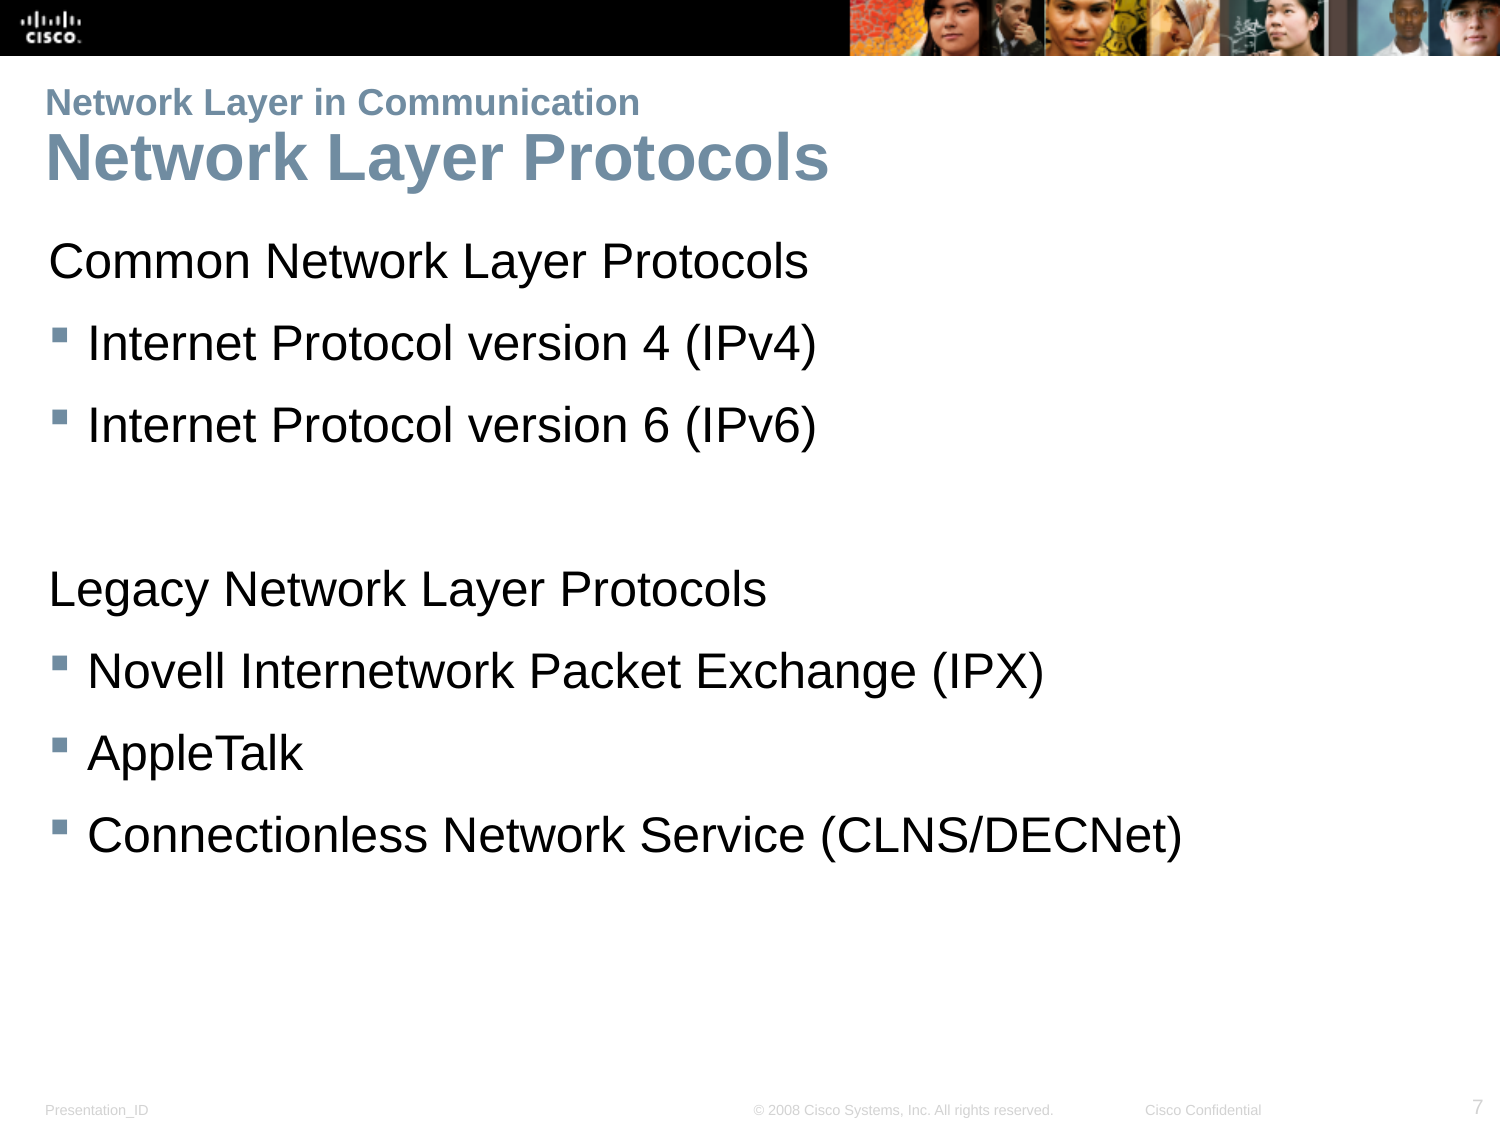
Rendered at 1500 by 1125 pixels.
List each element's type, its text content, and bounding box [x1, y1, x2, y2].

title Network Layer in Communication Network Layer Protocols [31, 64, 1471, 203]
picture [0, 0, 1500, 56]
list Common Network Layer Protocols Internet Protocol version 4 (IPv4) Internet Protocol version 6 (IPv6) Legacy Network Layer Protocols Novell Internetwork Packet Exchange (IPX) AppleTalk Connectionless Network Service (CLNS/DECNet) [34, 226, 1468, 1061]
